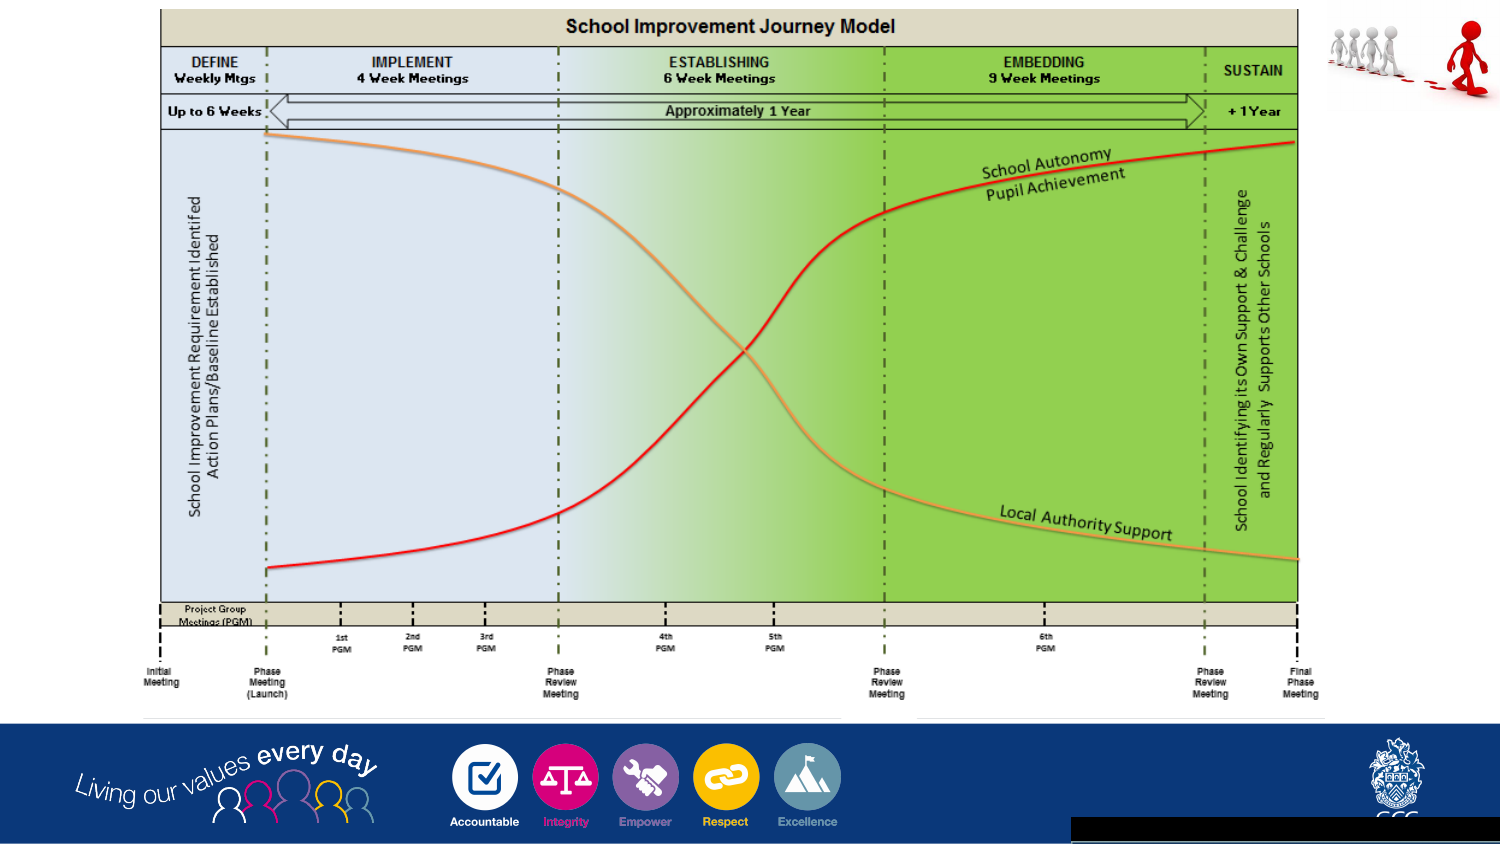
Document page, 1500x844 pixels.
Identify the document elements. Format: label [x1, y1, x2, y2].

picture [450, 743, 841, 828]
picture [1327, 0, 1500, 111]
picture [143, 8, 1326, 719]
picture [1070, 737, 1500, 844]
